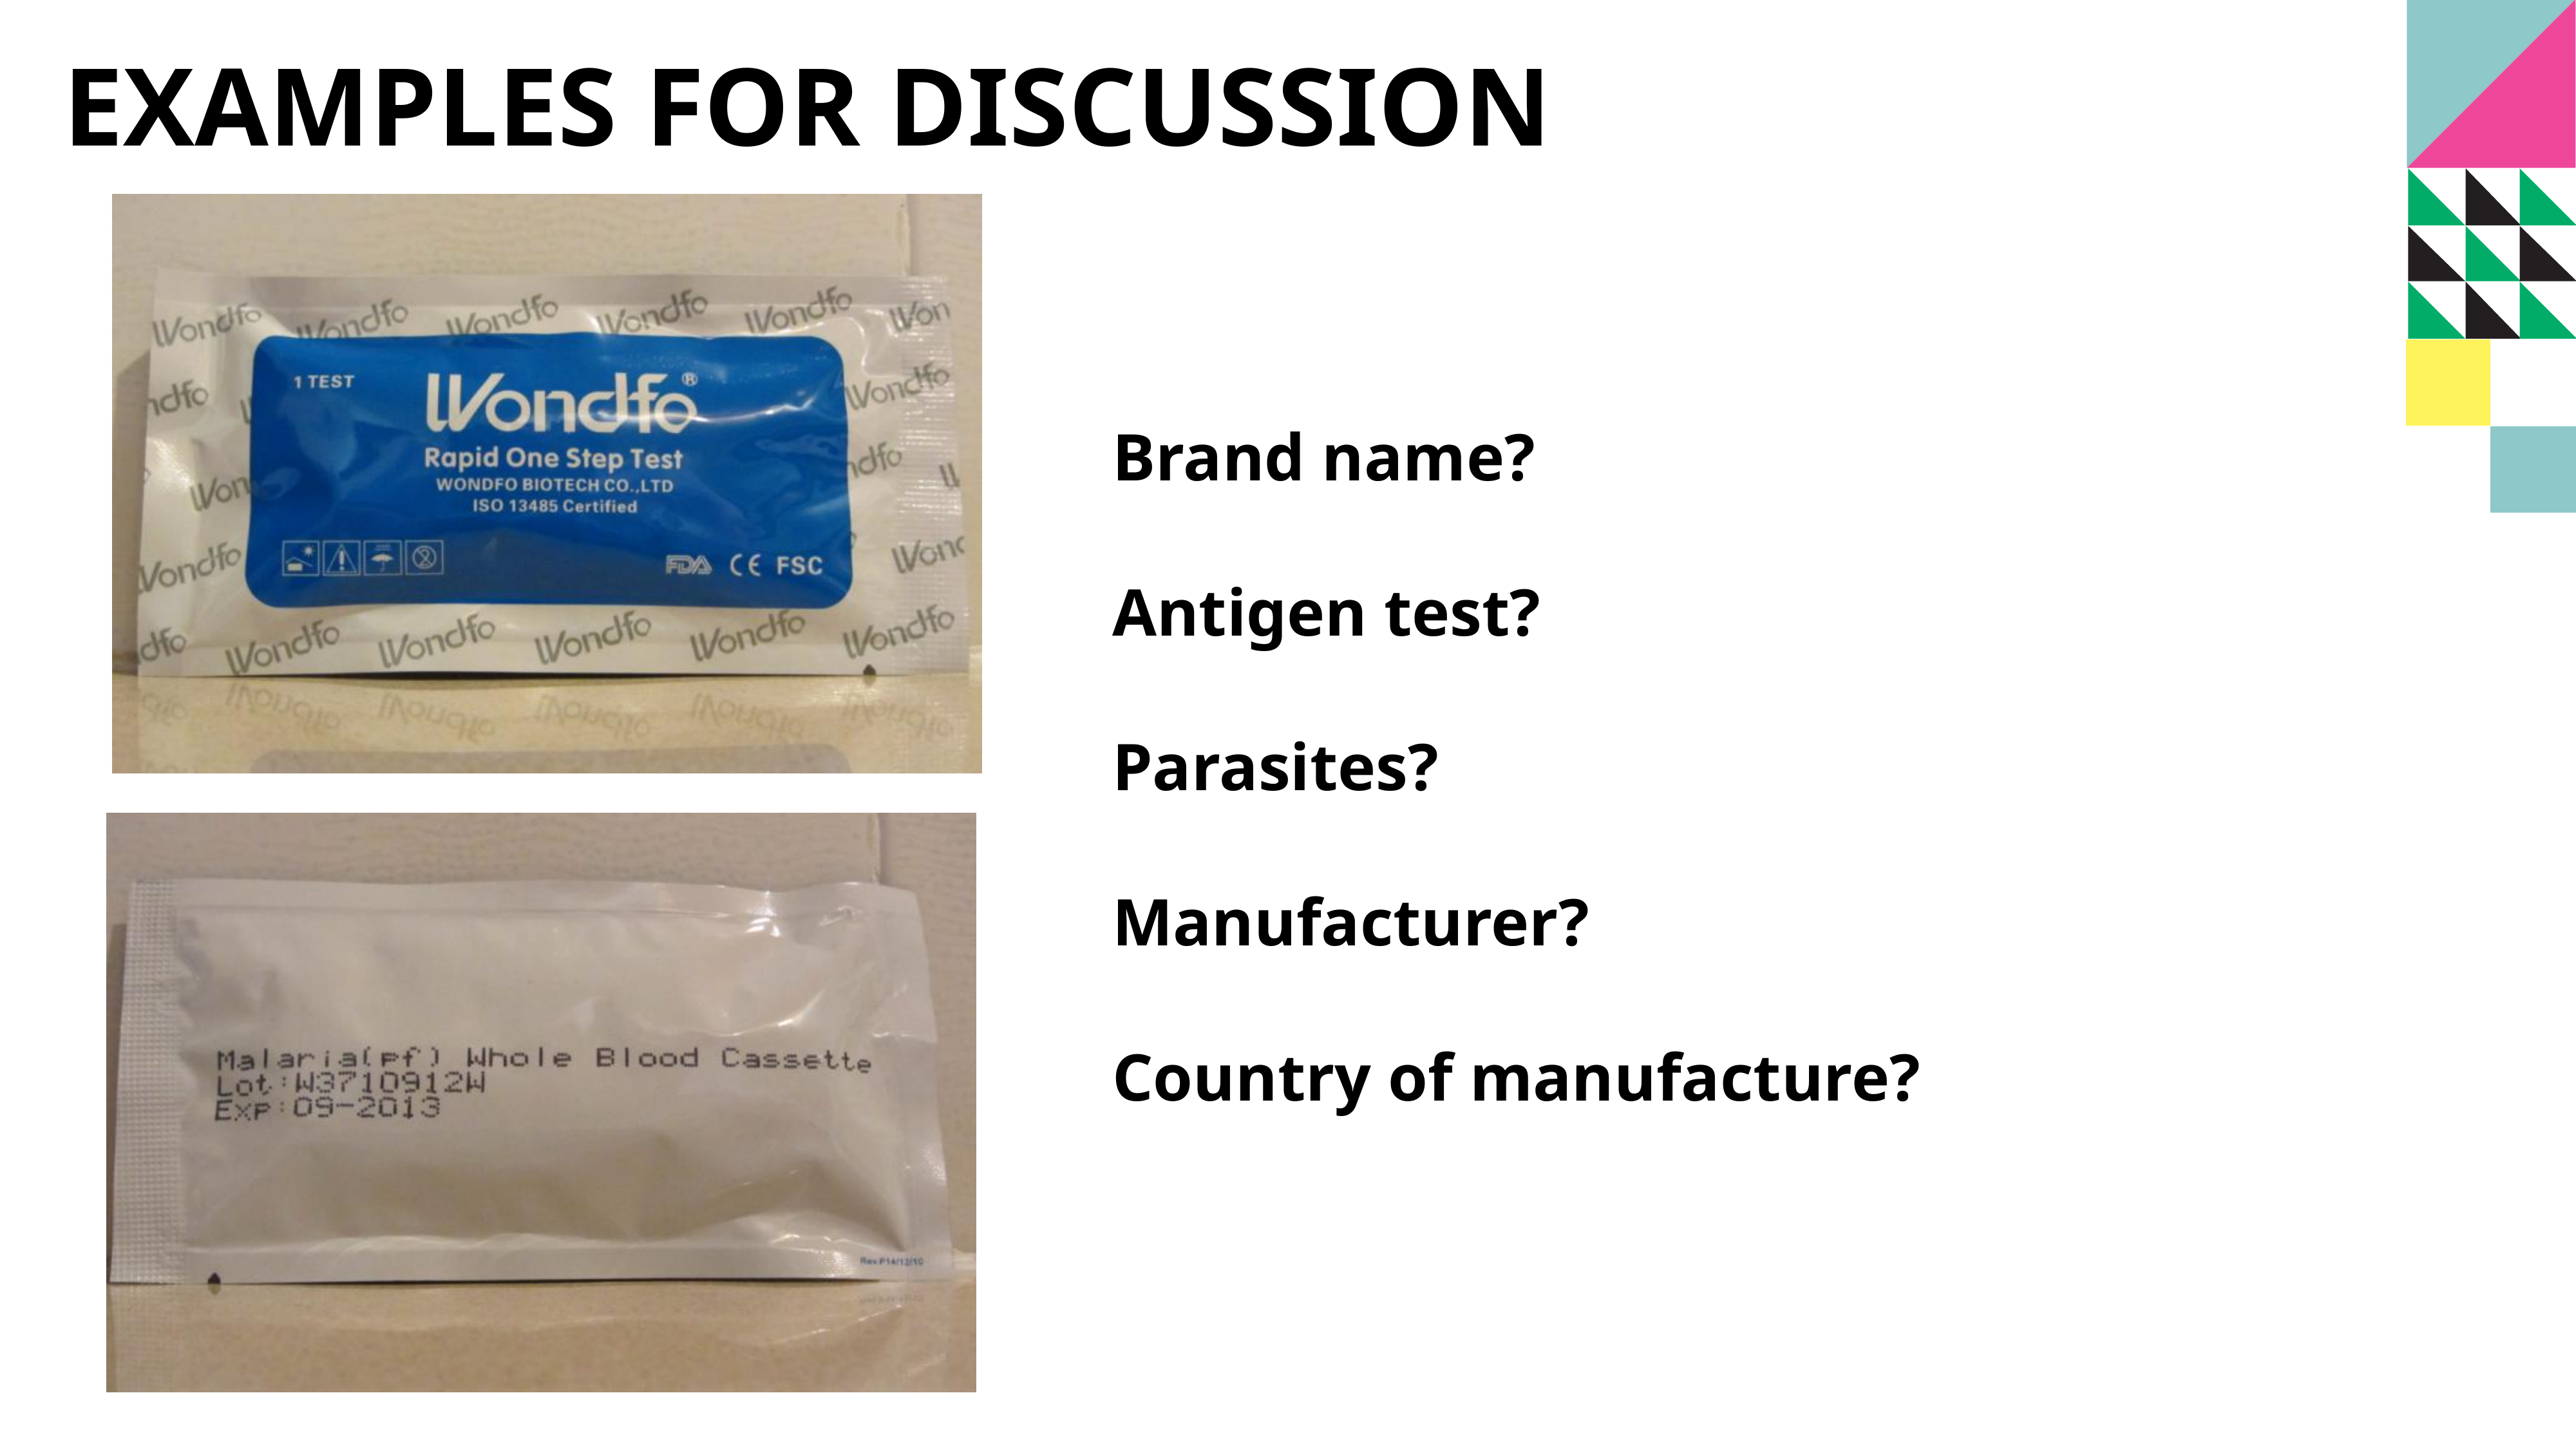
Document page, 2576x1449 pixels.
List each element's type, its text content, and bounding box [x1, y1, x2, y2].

text_box Brand name? Antigen test? Parasites? Manufacturer? Country of manufacture? [1103, 420, 1973, 1197]
picture [112, 194, 982, 773]
text_box EXAMPLES FOR DISCUSSION [15, 11, 1948, 194]
picture [106, 813, 976, 1392]
